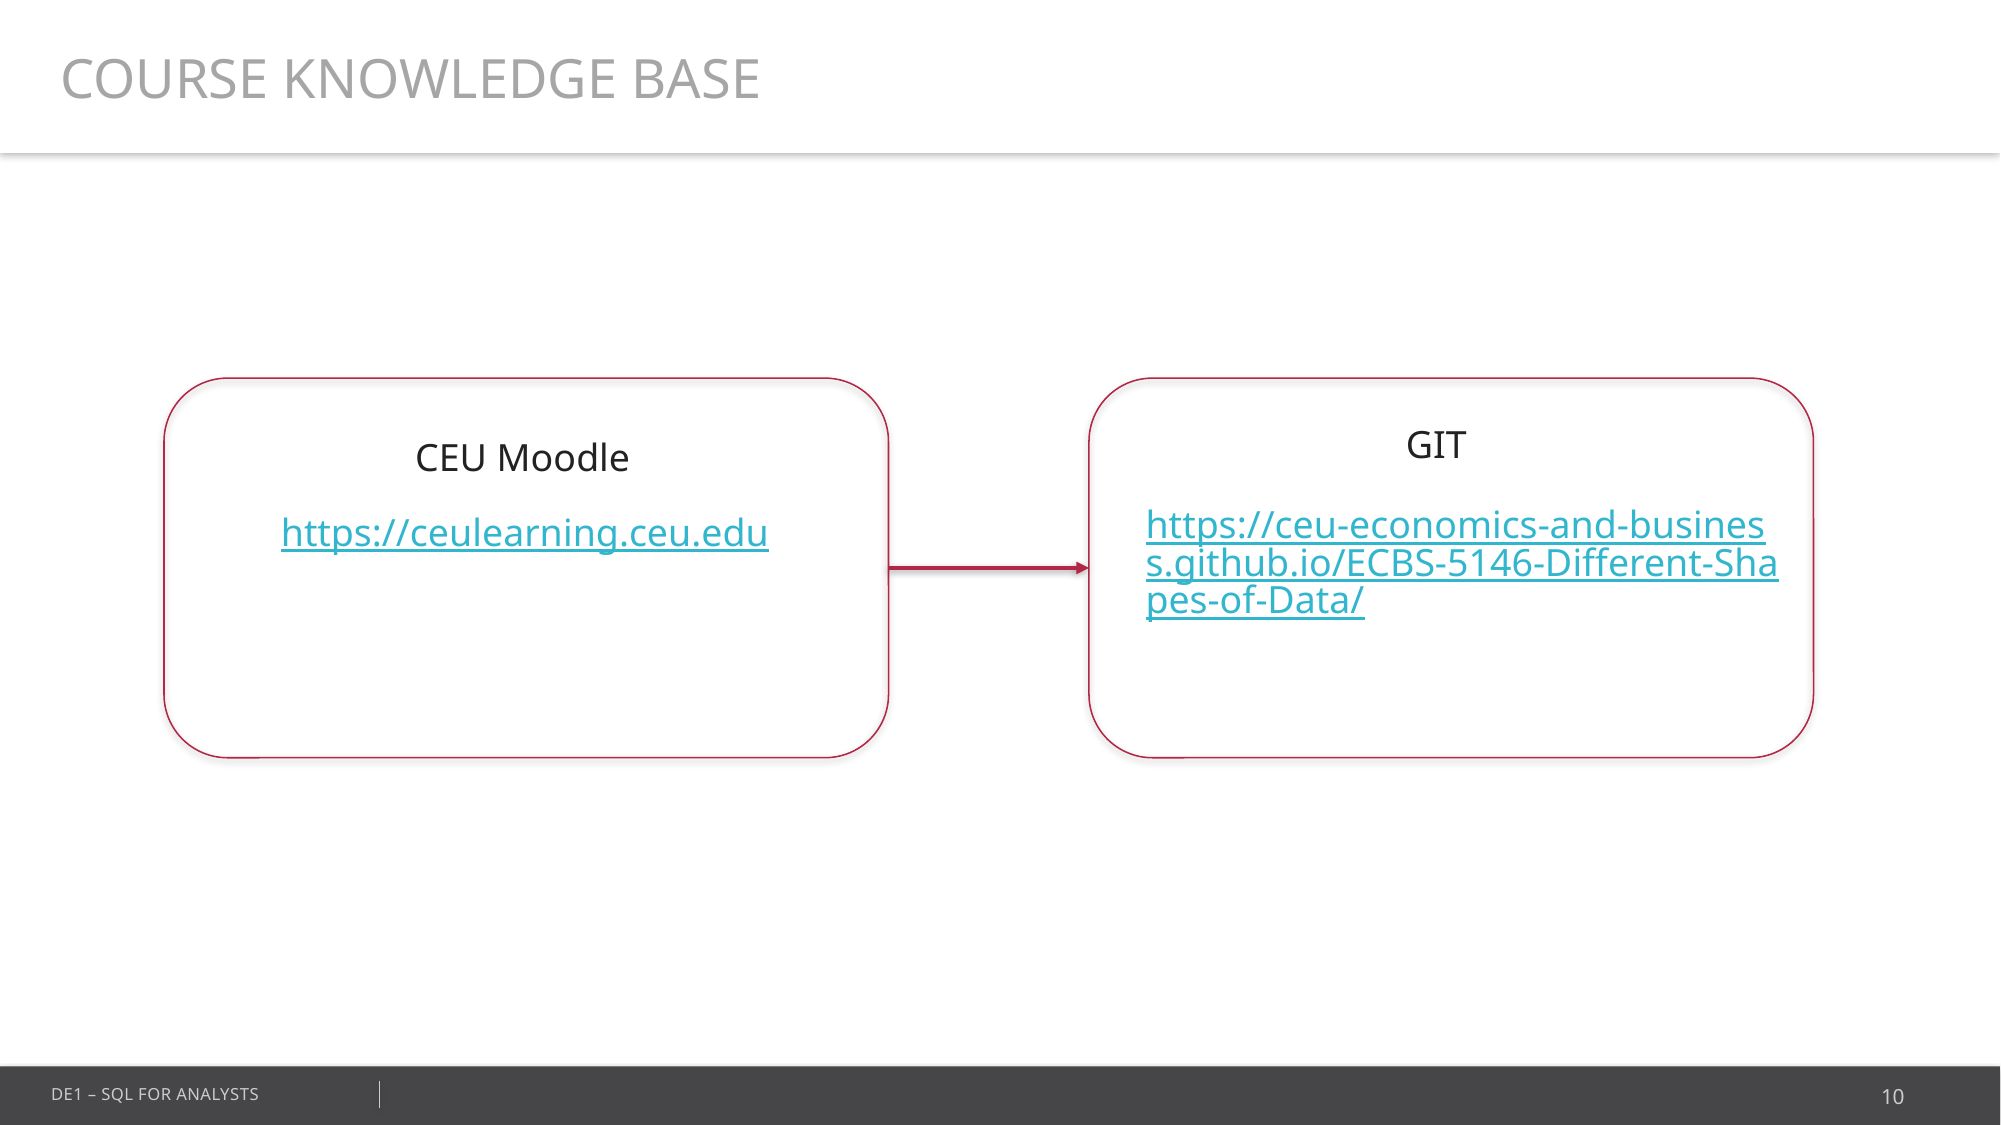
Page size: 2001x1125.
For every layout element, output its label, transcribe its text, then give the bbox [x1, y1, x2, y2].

list COURSE KNOWLEDGE BASE [0, 0, 2000, 153]
text_box [1088, 377, 1815, 759]
text_box [163, 377, 890, 759]
